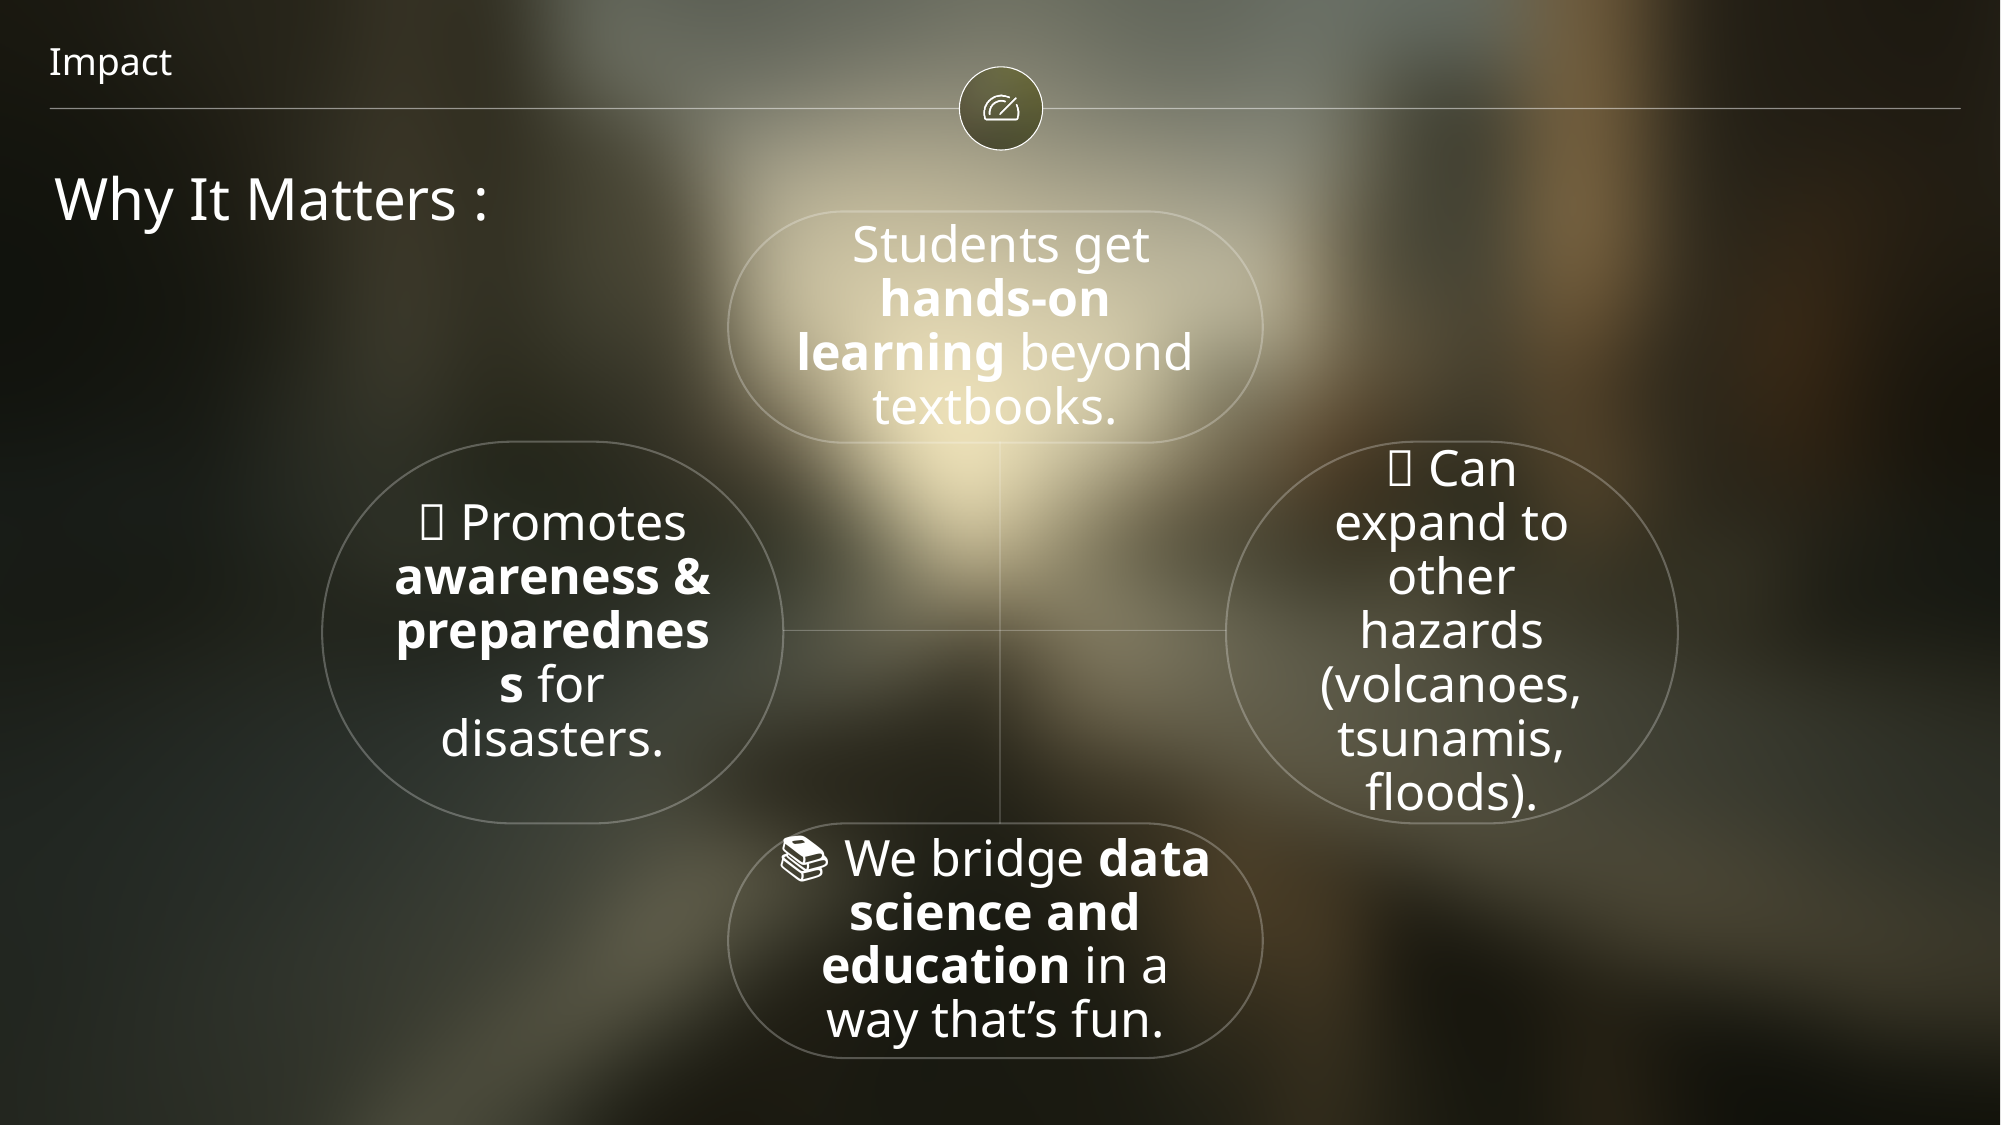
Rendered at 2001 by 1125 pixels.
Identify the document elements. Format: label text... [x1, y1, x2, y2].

text_box Impact [49, 53, 255, 66]
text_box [38, 66, 1961, 1059]
picture [0, 0, 2001, 1125]
